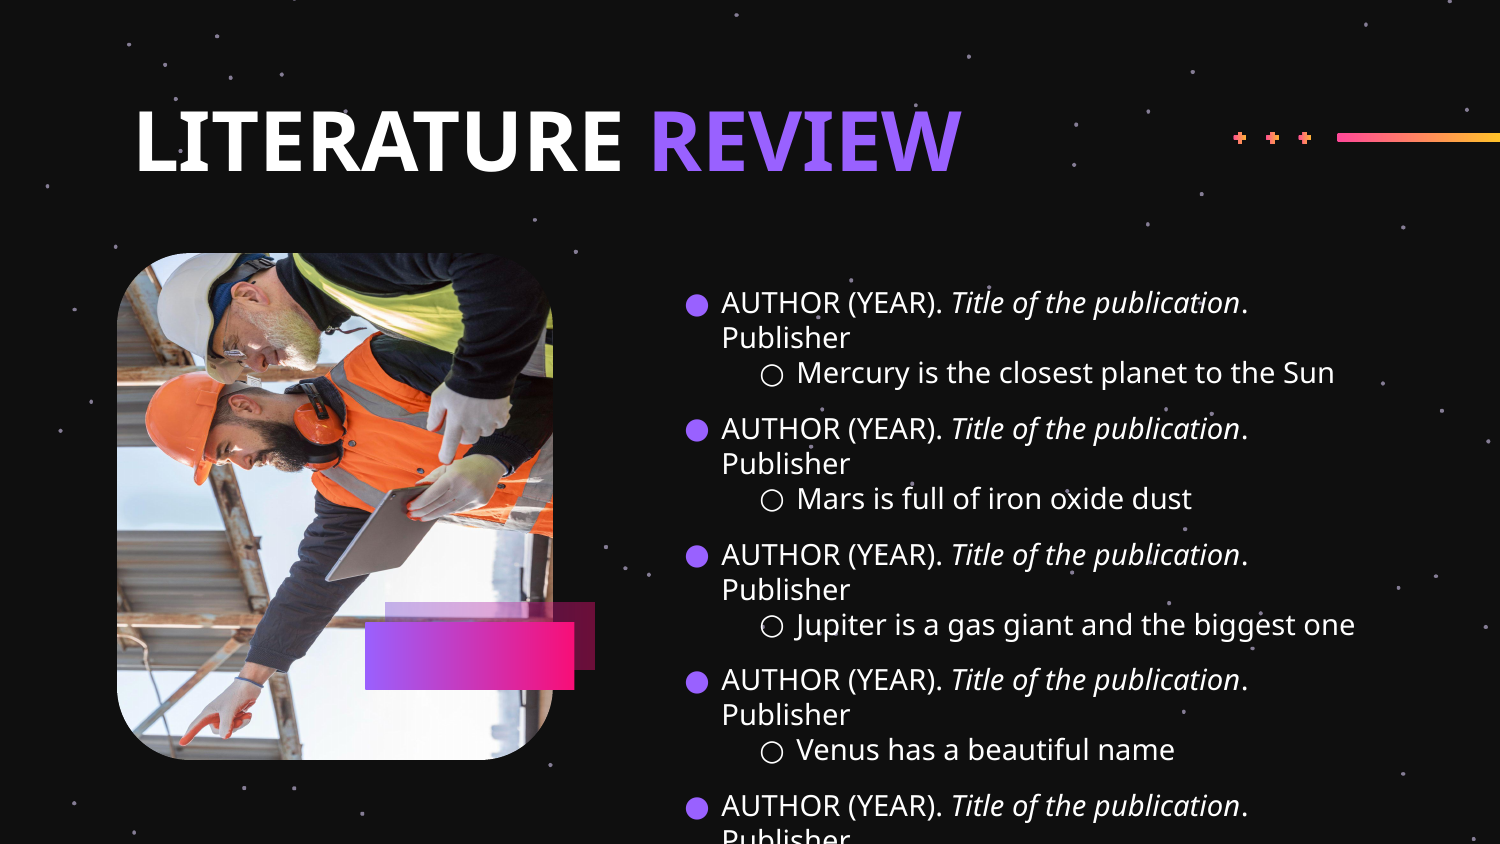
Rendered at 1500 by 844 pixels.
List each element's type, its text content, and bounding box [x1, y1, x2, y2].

list AUTHOR (YEAR). Title of the publication. Publisher Mercury is the closest planet to the Sun AUTHOR (YEAR). Title of the publication. Publisher Mars is full of iron oxide dust AUTHOR (YEAR). Title of the publication. Publisher Jupiter is a gas giant and the biggest one AUTHOR (YEAR). Title of the publication. Publisher Venus has a beautiful name AUTHOR (YEAR). Title of the publication. Publisher Earth is the third planet from the Sun [661, 269, 1383, 760]
picture [0, 0, 1500, 844]
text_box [1231, 129, 1500, 146]
title LITERATURE REVIEW [116, 88, 1383, 187]
